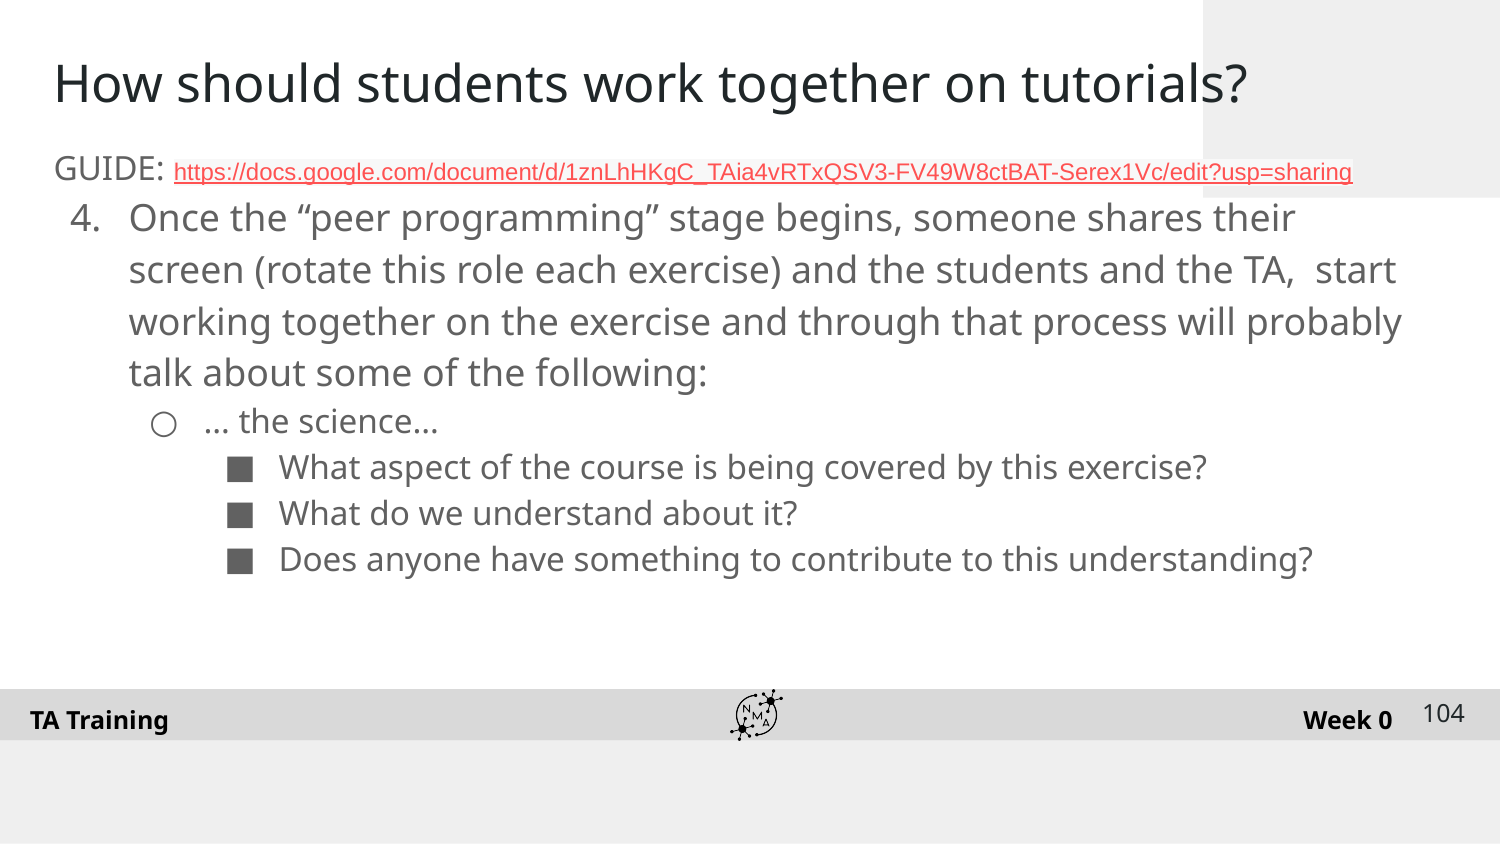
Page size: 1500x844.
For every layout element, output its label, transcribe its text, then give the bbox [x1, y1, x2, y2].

slide_number ‹#› [1389, 689, 1480, 741]
picture [730, 689, 783, 741]
title How should students work together on tutorials? [38, 35, 1437, 126]
list GUIDE: https://docs.google.com/document/d/1znLhHKgC_TAia4vRTxQSV3-FV49W8ctBAT-Serex1Vc/edit?usp=sharing Once the “peer programming” stage begins, someone shares their screen (rotate this role each exercise) and the students and the TA, start working together on the exercise and through that process will probably talk about some of the following: … the science… What aspect of the course is being covered by this exercise? What do we understand about it? Does anyone have something to contribute to this understanding? [38, 126, 1437, 687]
